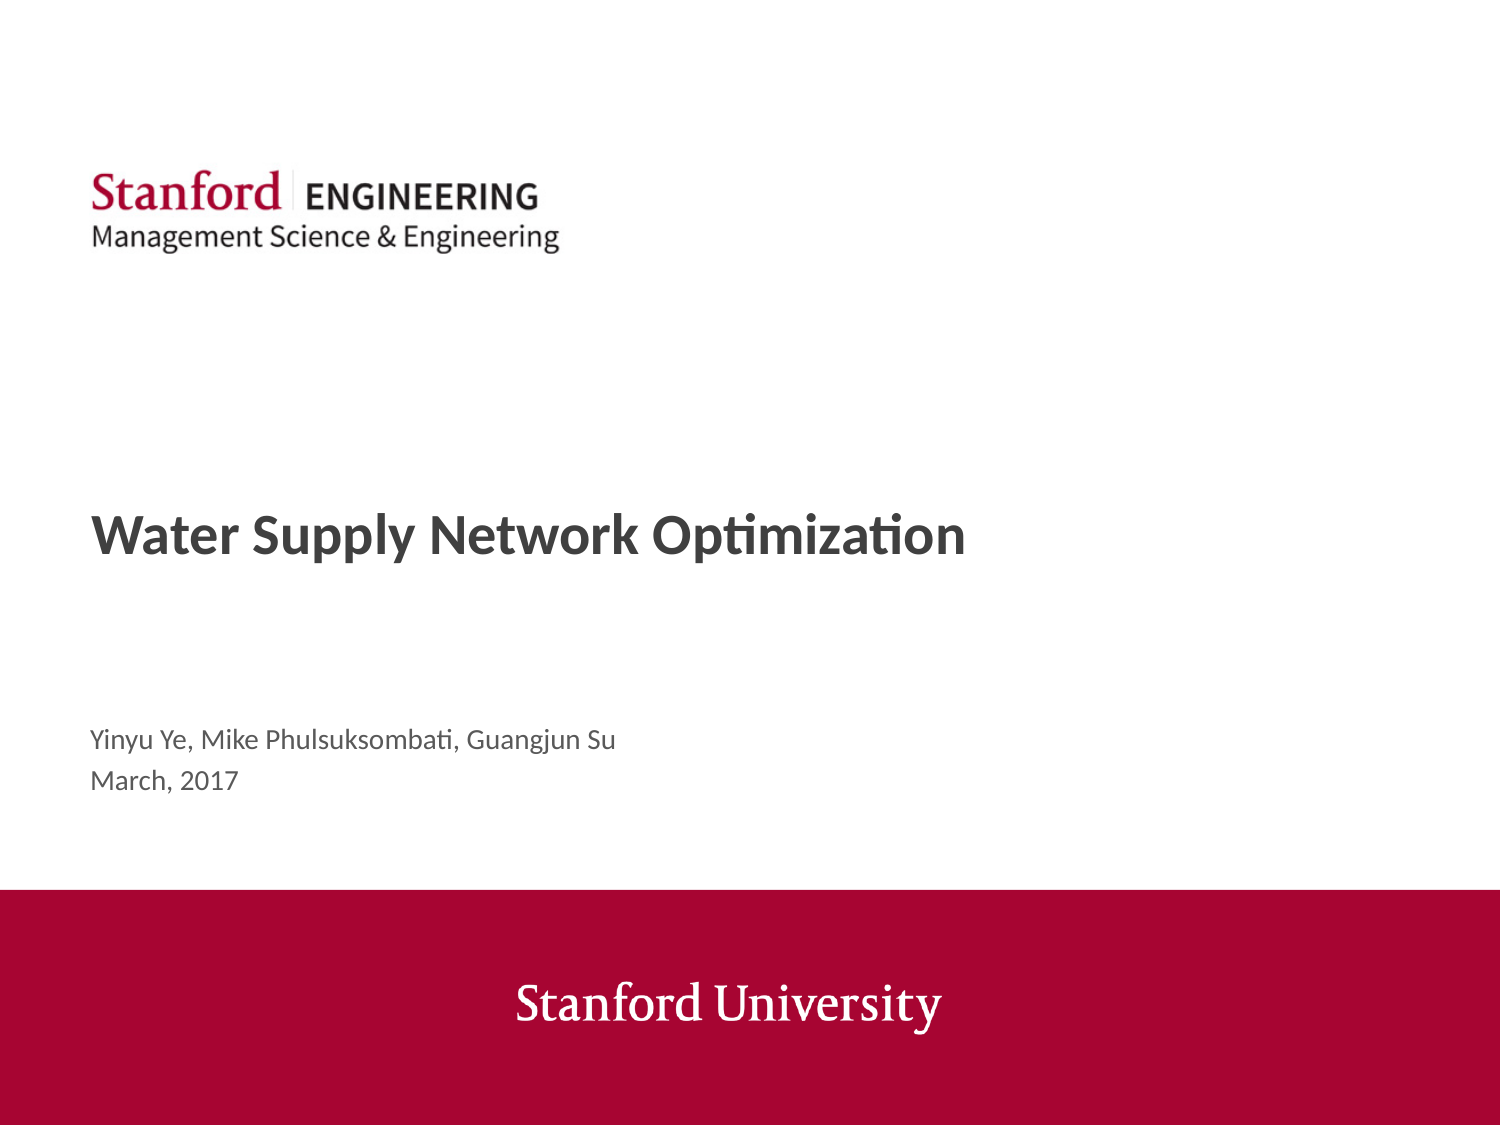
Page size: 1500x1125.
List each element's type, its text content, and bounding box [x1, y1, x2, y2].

subtitle Yinyu Ye, Mike Phulsuksombati, Guangjun Su [75, 712, 1200, 754]
text_box March, 2017 [74, 754, 1200, 799]
title Water Supply Network Optimization [57, 491, 1000, 575]
picture [512, 974, 947, 1038]
picture [62, 62, 587, 358]
text_box [0, 889, 1500, 1125]
